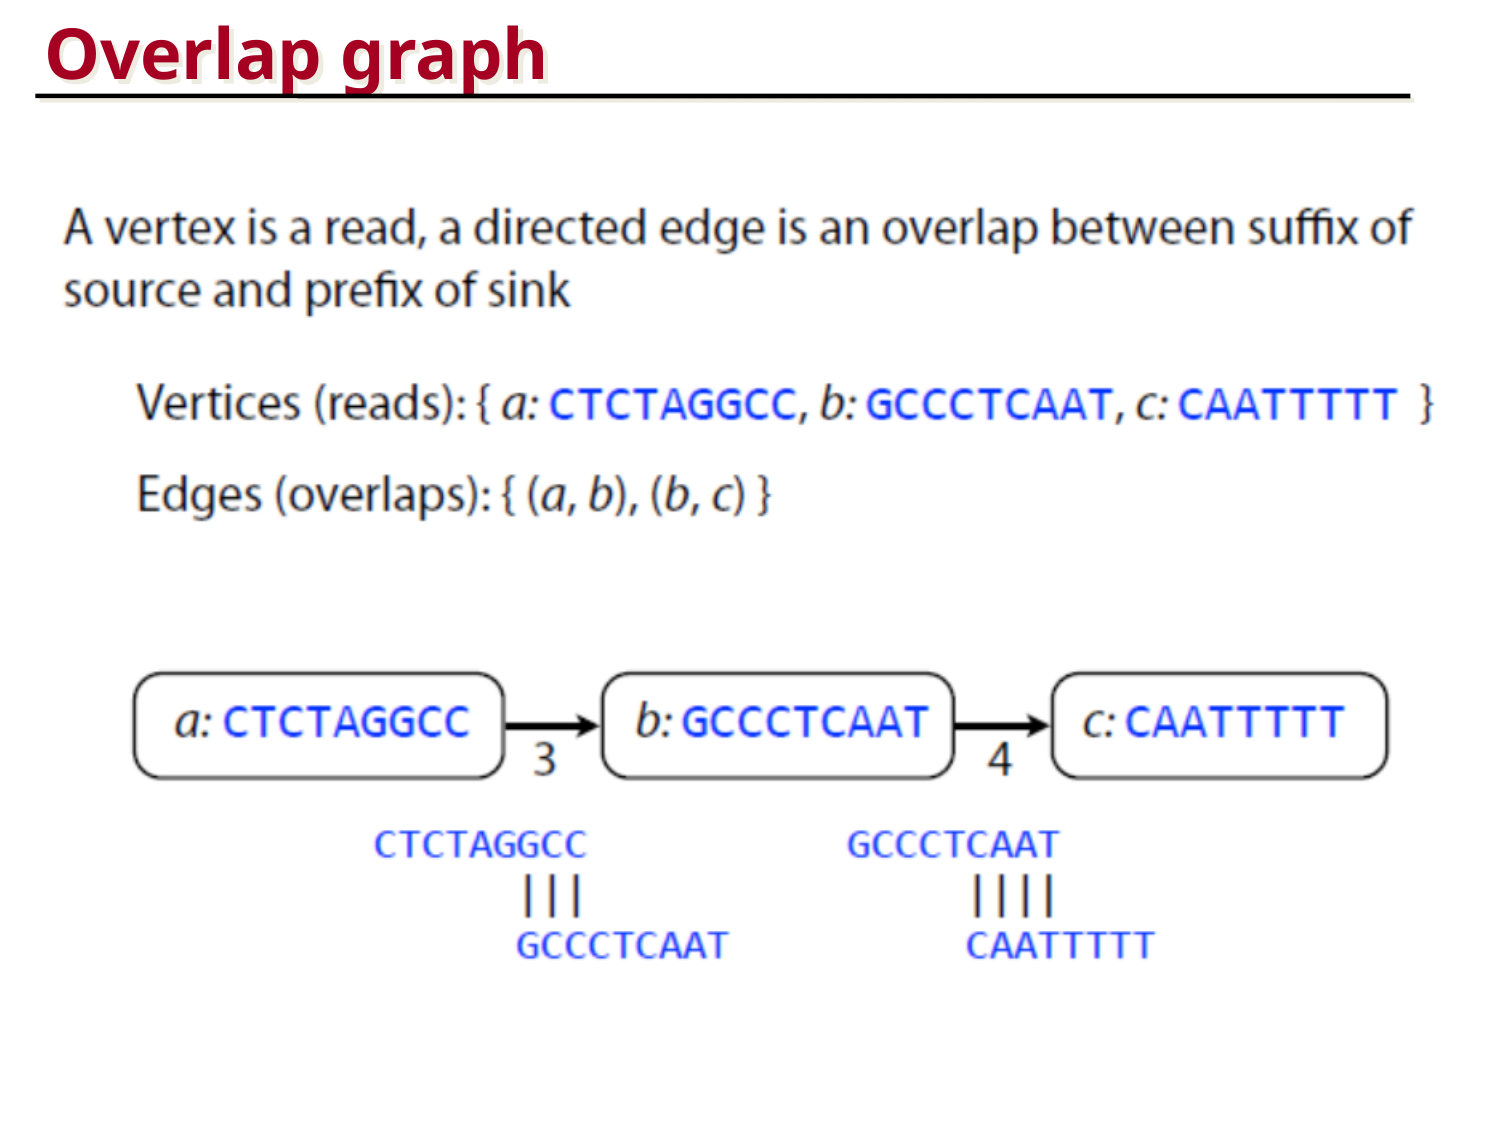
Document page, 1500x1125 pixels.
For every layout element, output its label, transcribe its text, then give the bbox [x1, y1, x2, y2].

text_box Overlap graph [29, 1, 1305, 102]
picture [50, 196, 1454, 971]
